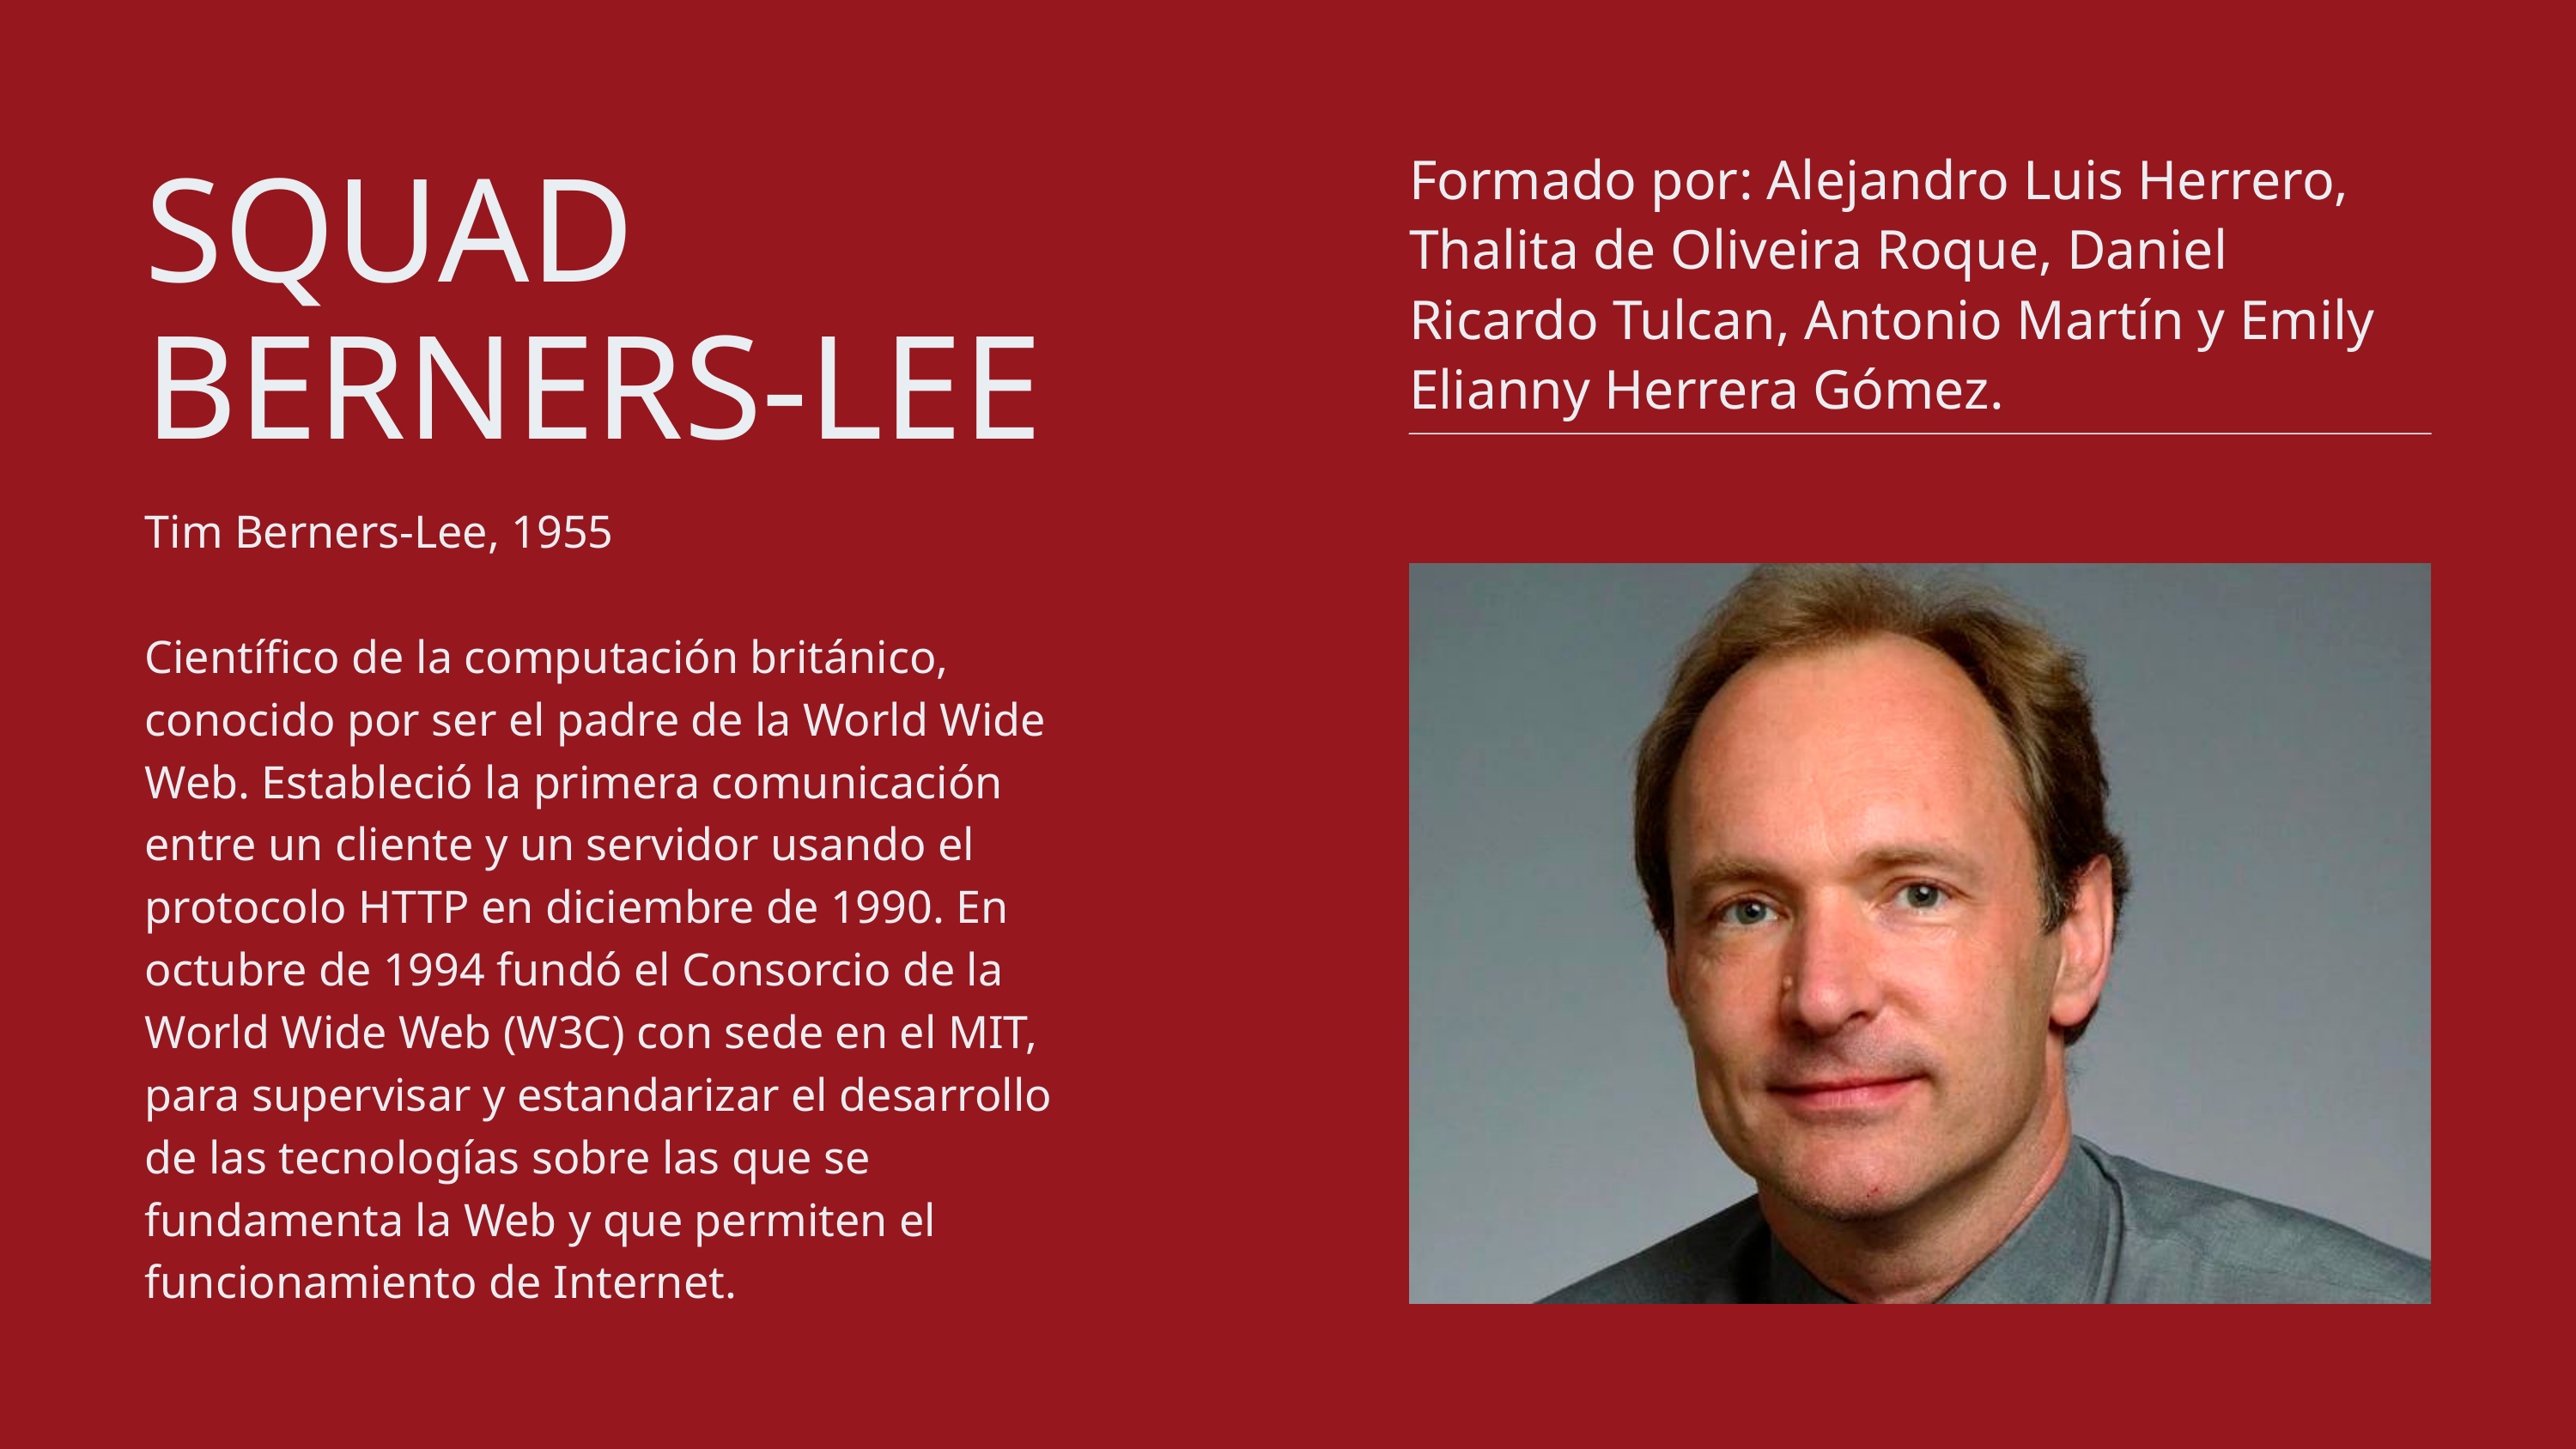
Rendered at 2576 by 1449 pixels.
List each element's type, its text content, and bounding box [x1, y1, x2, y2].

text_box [1408, 562, 2432, 1304]
text_box Tim Berners-Lee, 1955 Científico de la computación británico, conocido por ser el padre de la World Wide Web. Estableció la primera comunicación entre un cliente y un servidor usando el protocolo HTTP en diciembre de 1990. En octubre de 1994 fundó el Consorcio de la World Wide Web (W3C) con sede en el MIT, para supervisar y estandarizar el desarrollo de las tecnologías sobre las que se fundamenta la Web y que permiten el funcionamiento de Internet. [144, 494, 1101, 1308]
text_box Formado por: Alejandro Luis Herrero, Thalita de Oliveira Roque, Daniel Ricardo Tulcan, Antonio Martín y Emily Elianny Herrera Gómez. [1409, 140, 2432, 420]
text_box SQUAD BERNERS-LEE [144, 153, 1289, 468]
